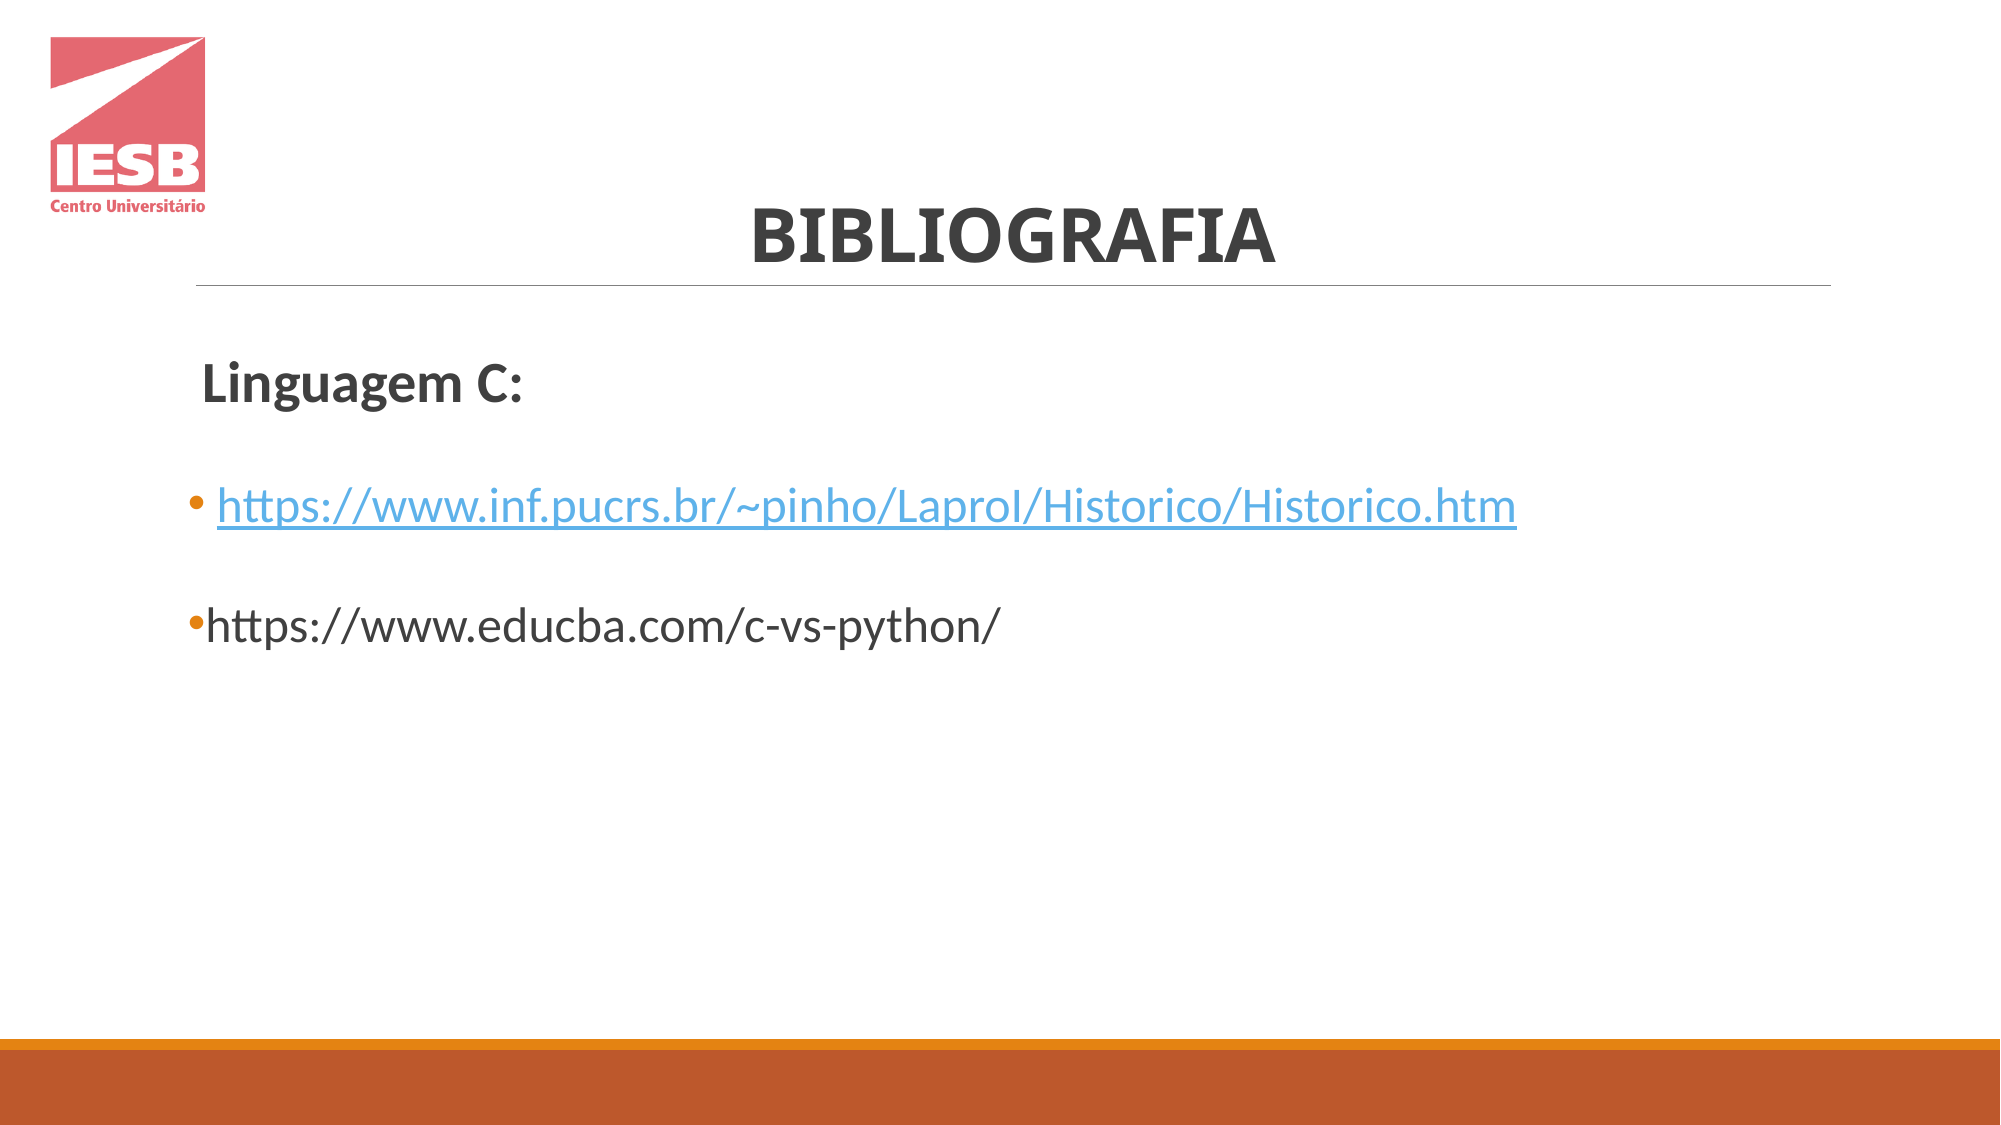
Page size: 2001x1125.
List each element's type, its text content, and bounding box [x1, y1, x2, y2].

list Linguagem C: https://www.inf.pucrs.br/~pinho/LaproI/Historico/Historico.htm https://www.educba.com/c-vs-python/ [187, 301, 1838, 962]
title BIBLIOGRAFIA [195, 47, 1830, 285]
picture [0, 0, 255, 253]
